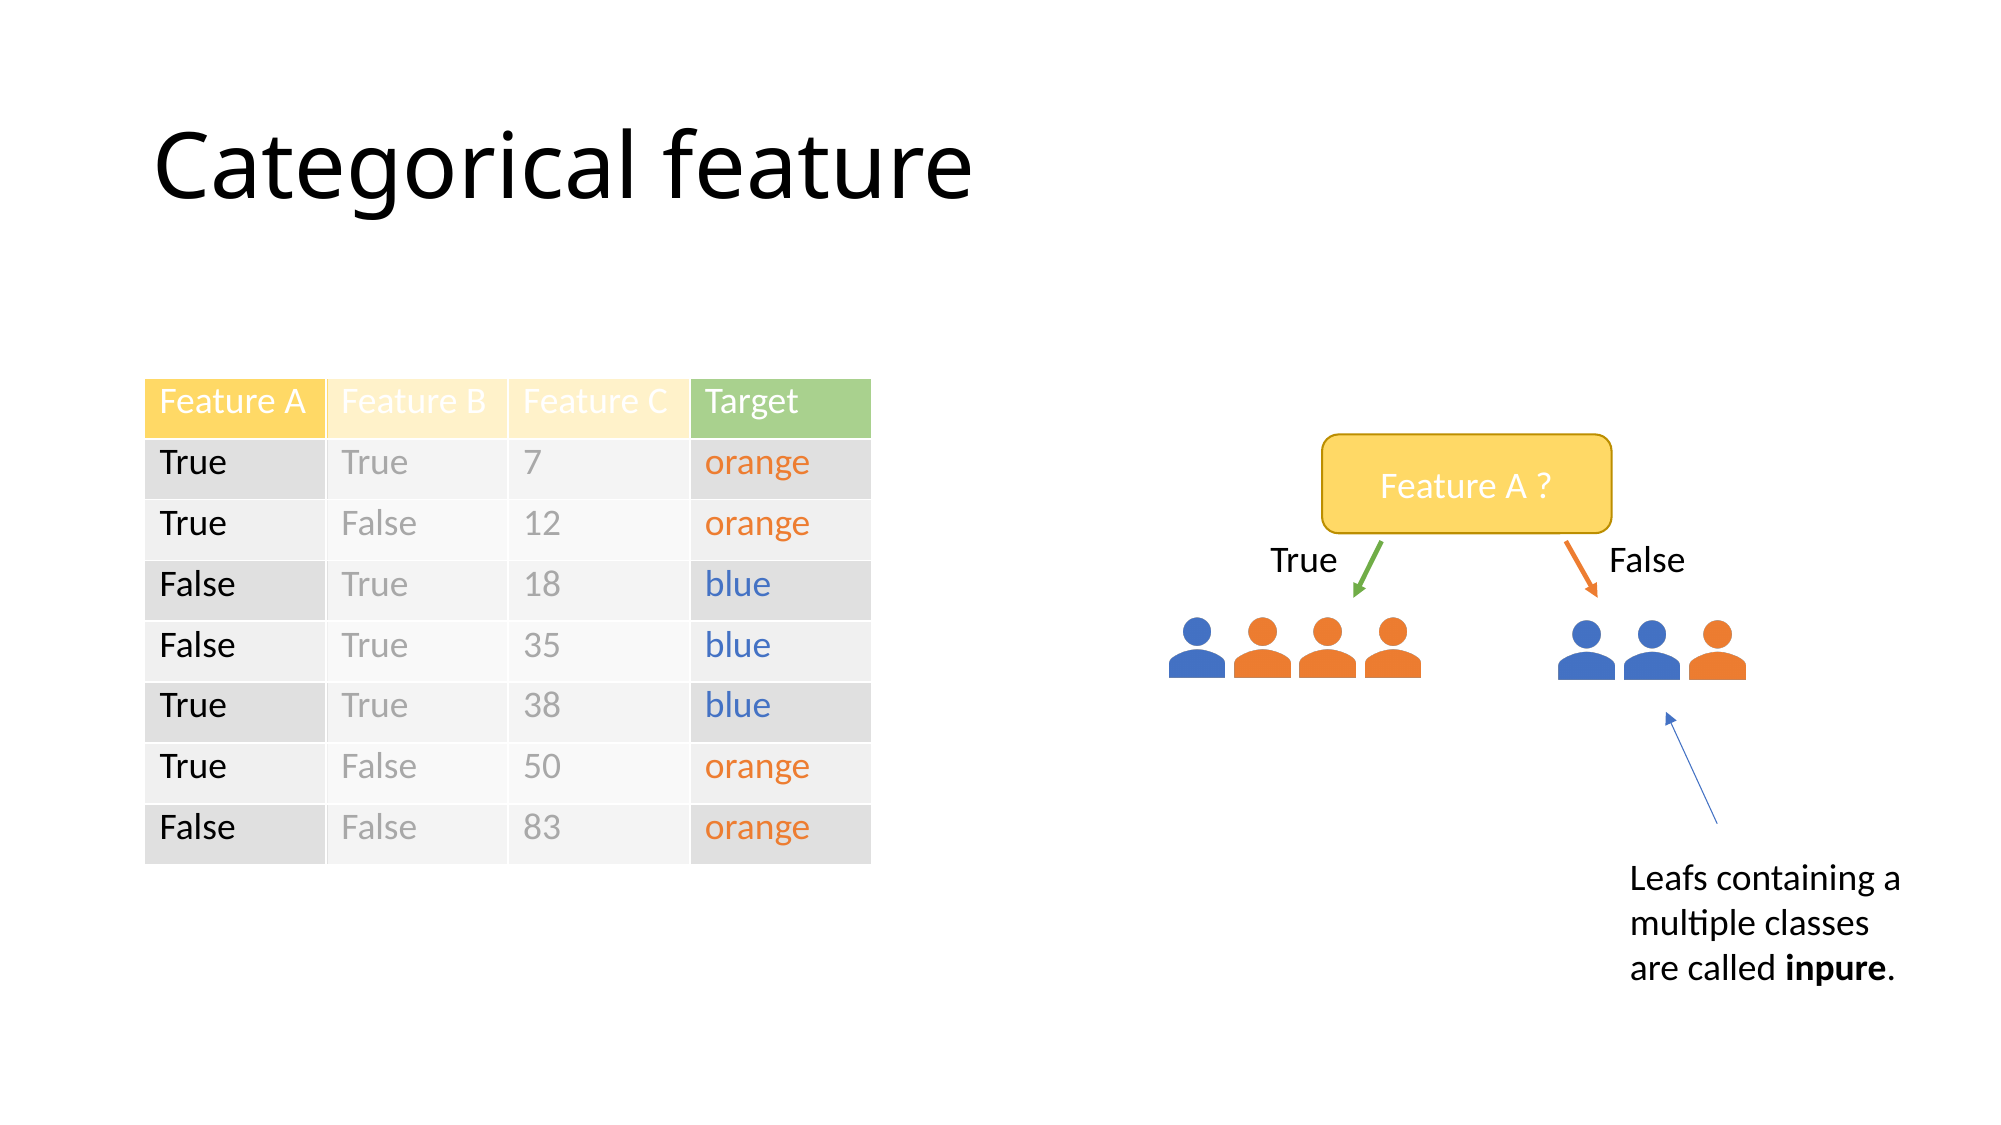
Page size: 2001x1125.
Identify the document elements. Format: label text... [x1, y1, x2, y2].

picture [1155, 605, 1435, 690]
text_box Leafs containing a multiple classes are called inpure. [1615, 845, 1942, 996]
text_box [1665, 711, 1718, 824]
table_cell True [145, 744, 325, 803]
table_cell True [145, 440, 325, 499]
table_header Target [691, 379, 871, 438]
table_cell False [145, 622, 325, 681]
text_box True [1255, 527, 1353, 588]
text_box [1353, 541, 1382, 598]
table_cell False [145, 805, 325, 864]
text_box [1565, 541, 1598, 598]
table_cell blue [691, 683, 871, 742]
table_cell orange [691, 744, 871, 803]
table_cell True [145, 500, 325, 560]
table_cell orange [691, 805, 871, 864]
table_cell True [145, 683, 325, 742]
table_cell orange [691, 440, 871, 499]
table_cell orange [691, 500, 871, 560]
title Categorical feature [137, 59, 1863, 278]
table_cell False [145, 561, 325, 620]
text_box [327, 362, 690, 915]
text_box False [1594, 527, 1701, 588]
picture [1544, 607, 1760, 692]
table_header Feature A [145, 379, 325, 438]
table_cell blue [691, 622, 871, 681]
table_cell blue [691, 561, 871, 620]
text_box Feature A ? [1321, 433, 1613, 535]
